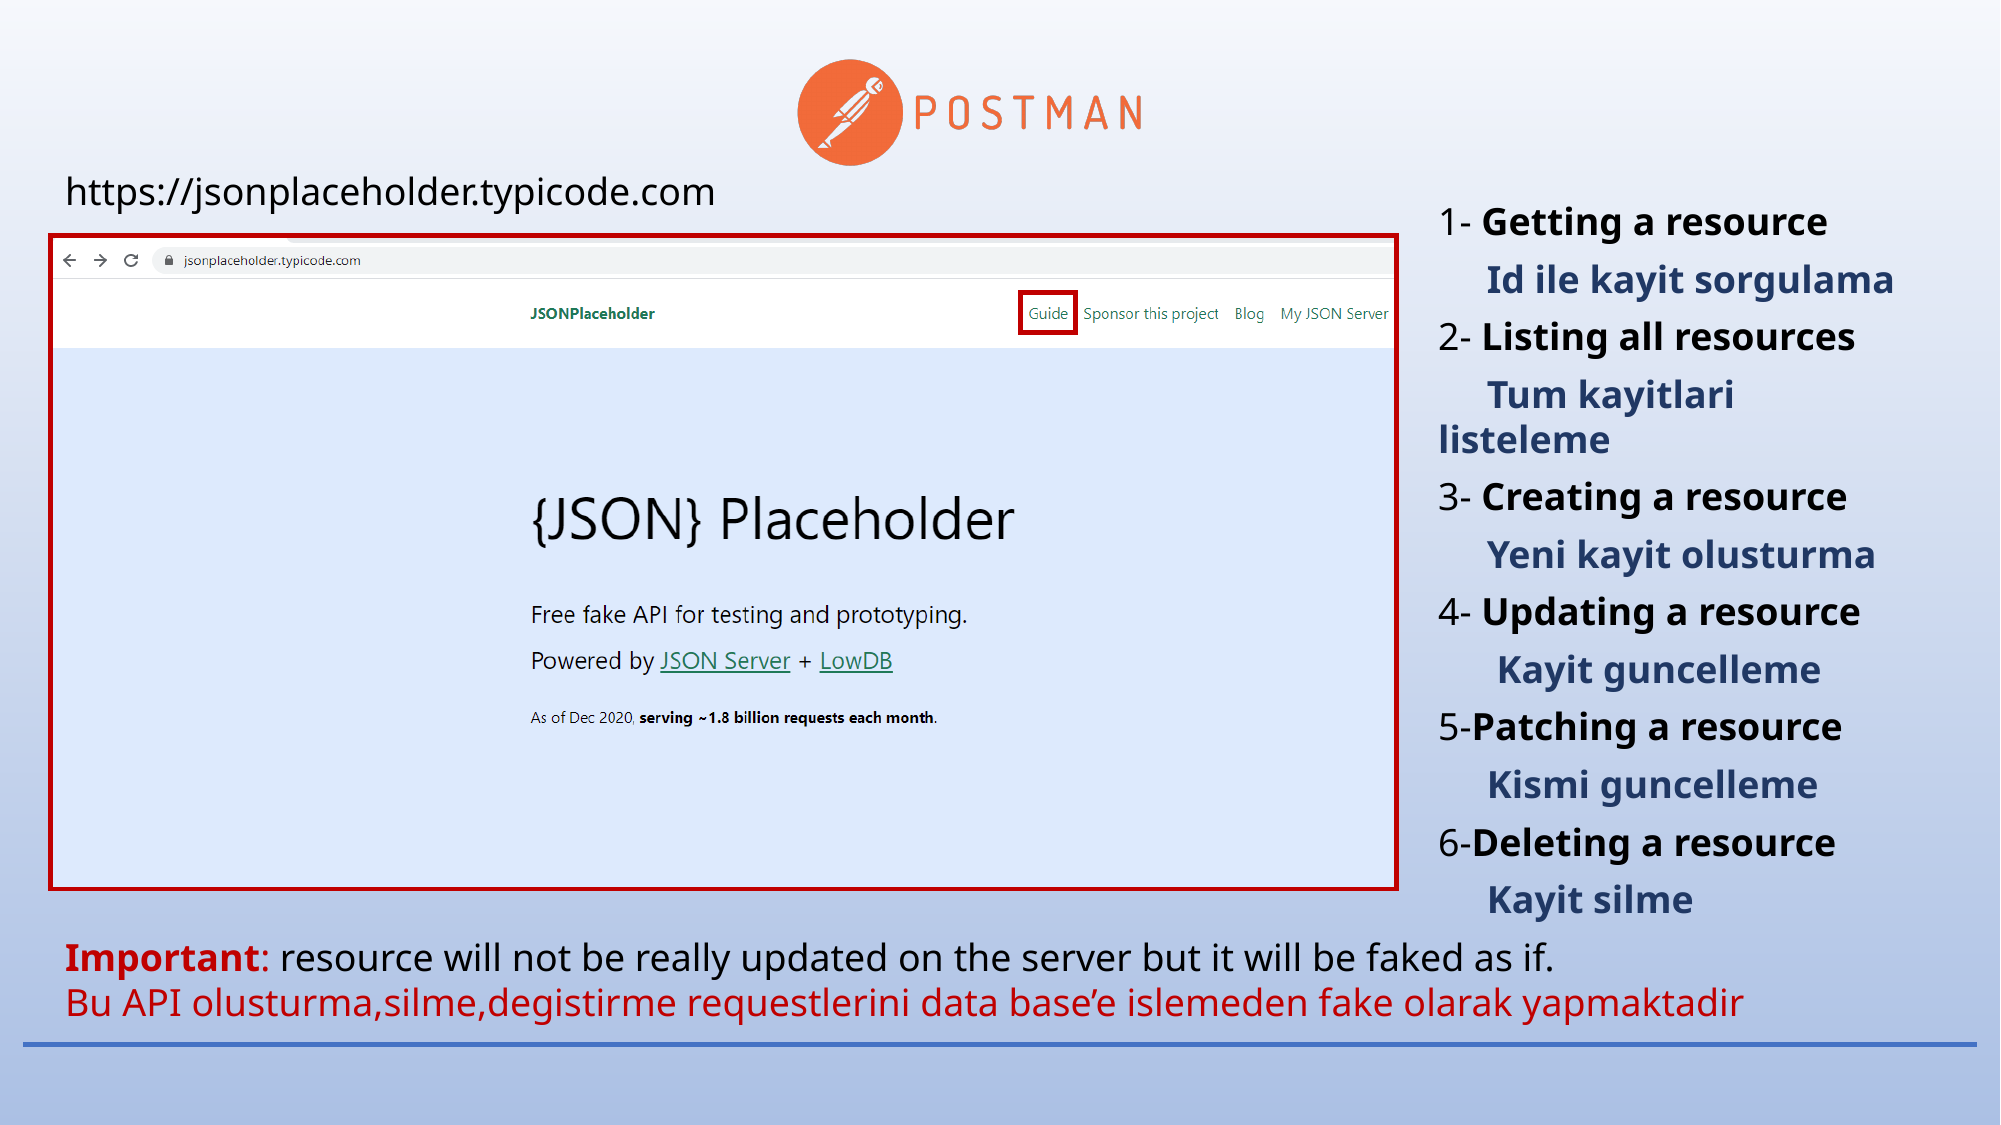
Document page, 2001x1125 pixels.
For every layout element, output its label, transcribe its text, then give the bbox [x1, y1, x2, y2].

picture [771, 33, 1167, 192]
text_box Important: resource will not be really updated on the server but it will be faked as if. Bu API olusturma,silme,degistirme requestlerini data base’e islemeden fake olarak yapmaktadir [50, 926, 1839, 1032]
text_box https://jsonplaceholder.typicode.com [50, 160, 745, 221]
text_box 1- Getting a resource Id ile kayit sorgulama 2- Listing all resources Tum kayitlari listeleme 3- Creating a resource Yeni kayit olusturma 4- Updating a resource Kayit guncelleme 5-Patching a resource Kismi guncelleme 6-Deleting a resource Kayit silme [1423, 190, 1914, 929]
picture [50, 235, 1397, 890]
